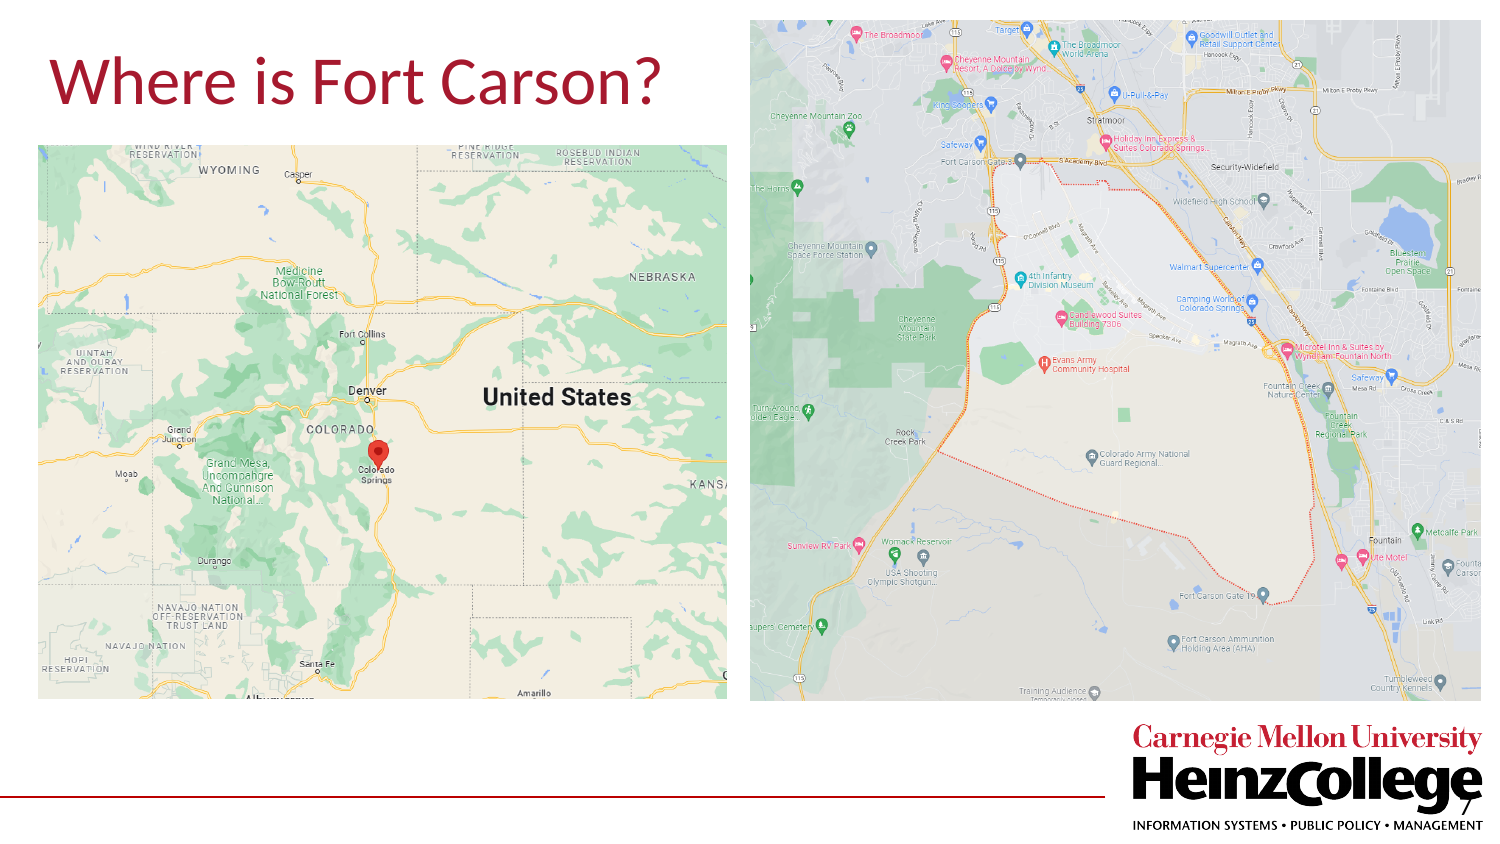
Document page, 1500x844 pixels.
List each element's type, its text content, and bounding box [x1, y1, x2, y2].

title Where is Fort Carson? [38, 20, 748, 144]
slide_number ‹#› [1397, 773, 1488, 838]
picture [749, 20, 1481, 701]
picture [1133, 724, 1483, 830]
picture [38, 144, 727, 699]
